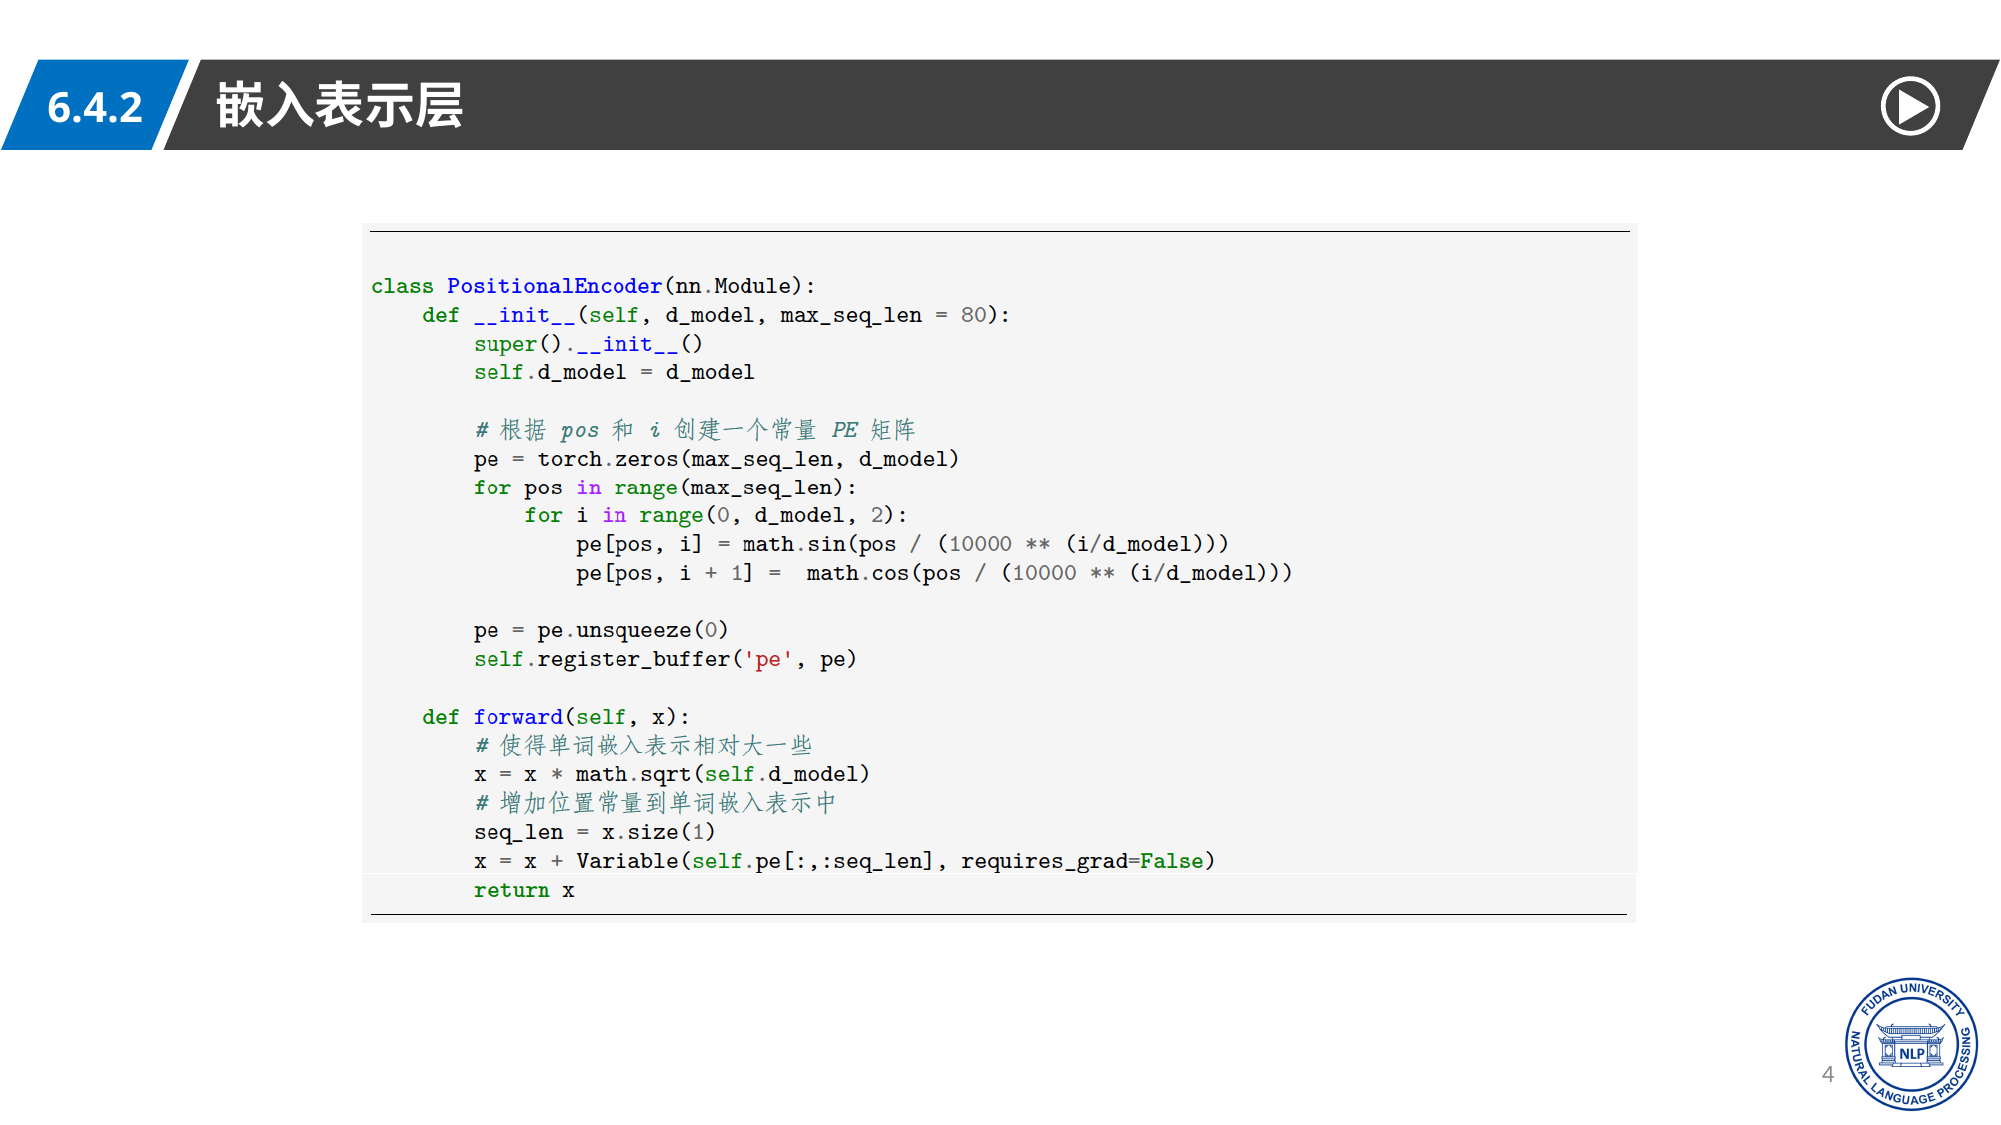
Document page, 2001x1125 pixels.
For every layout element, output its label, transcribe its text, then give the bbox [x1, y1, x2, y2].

text_box [32, 59, 189, 120]
slide_number 44 [1412, 1042, 1863, 1103]
text_box [1, 89, 157, 150]
text_box 6.4.2 [26, 73, 164, 138]
picture [1834, 972, 1985, 1117]
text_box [1883, 78, 1939, 134]
text_box [163, 59, 2000, 150]
text_box 嵌入表示层 [200, 66, 480, 142]
picture [362, 223, 1638, 923]
